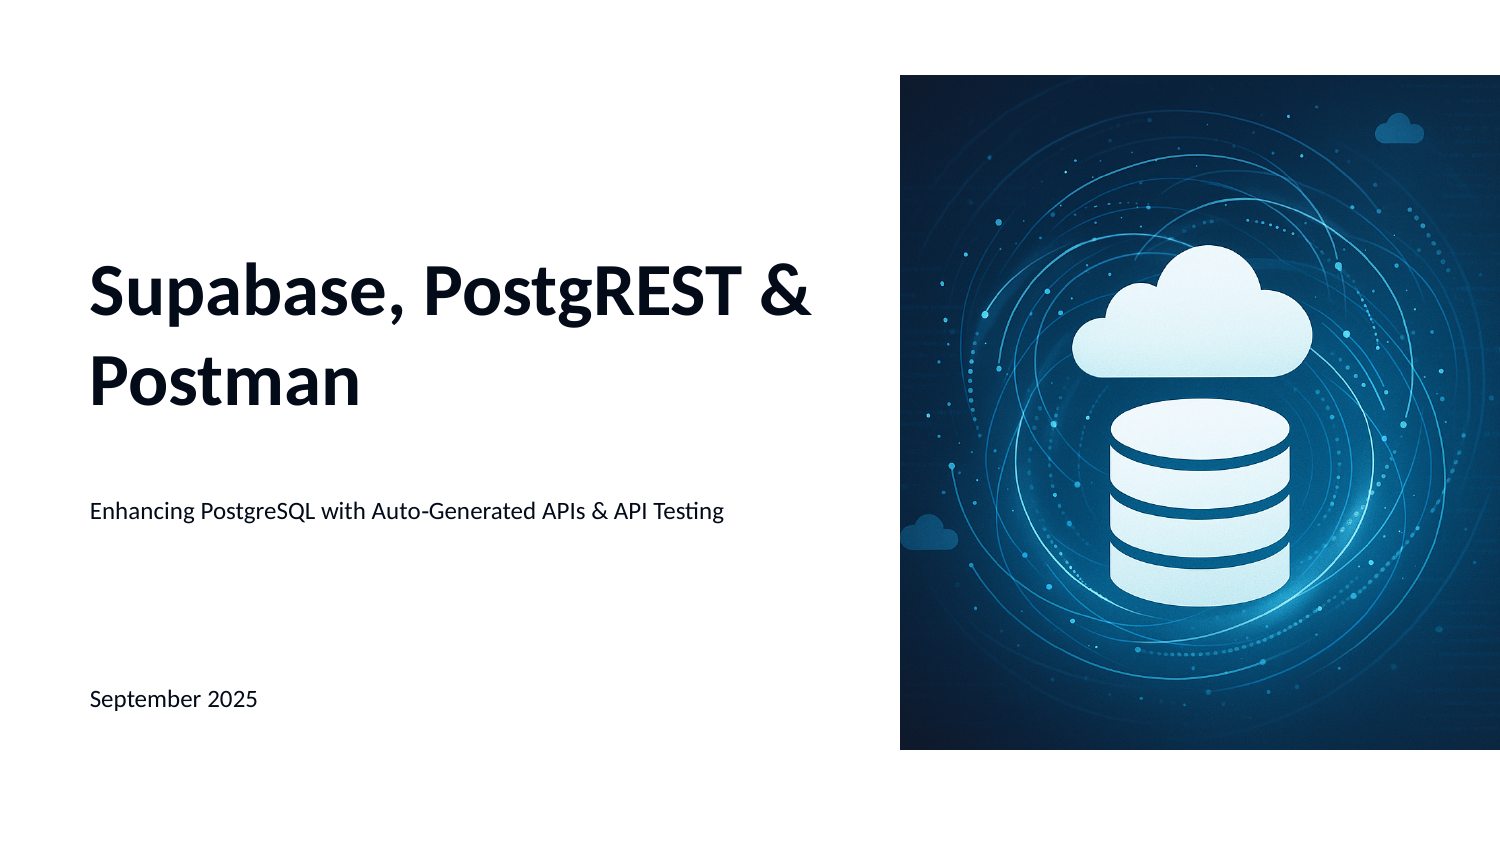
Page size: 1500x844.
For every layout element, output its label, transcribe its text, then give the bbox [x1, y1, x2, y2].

text_box Supabase, PostgREST & Postman [74, 239, 899, 420]
text_box Enhancing PostgreSQL with Auto‑Generated APIs & API Testing [74, 449, 899, 570]
picture [899, 74, 1500, 750]
text_box September 2025 [74, 659, 899, 735]
